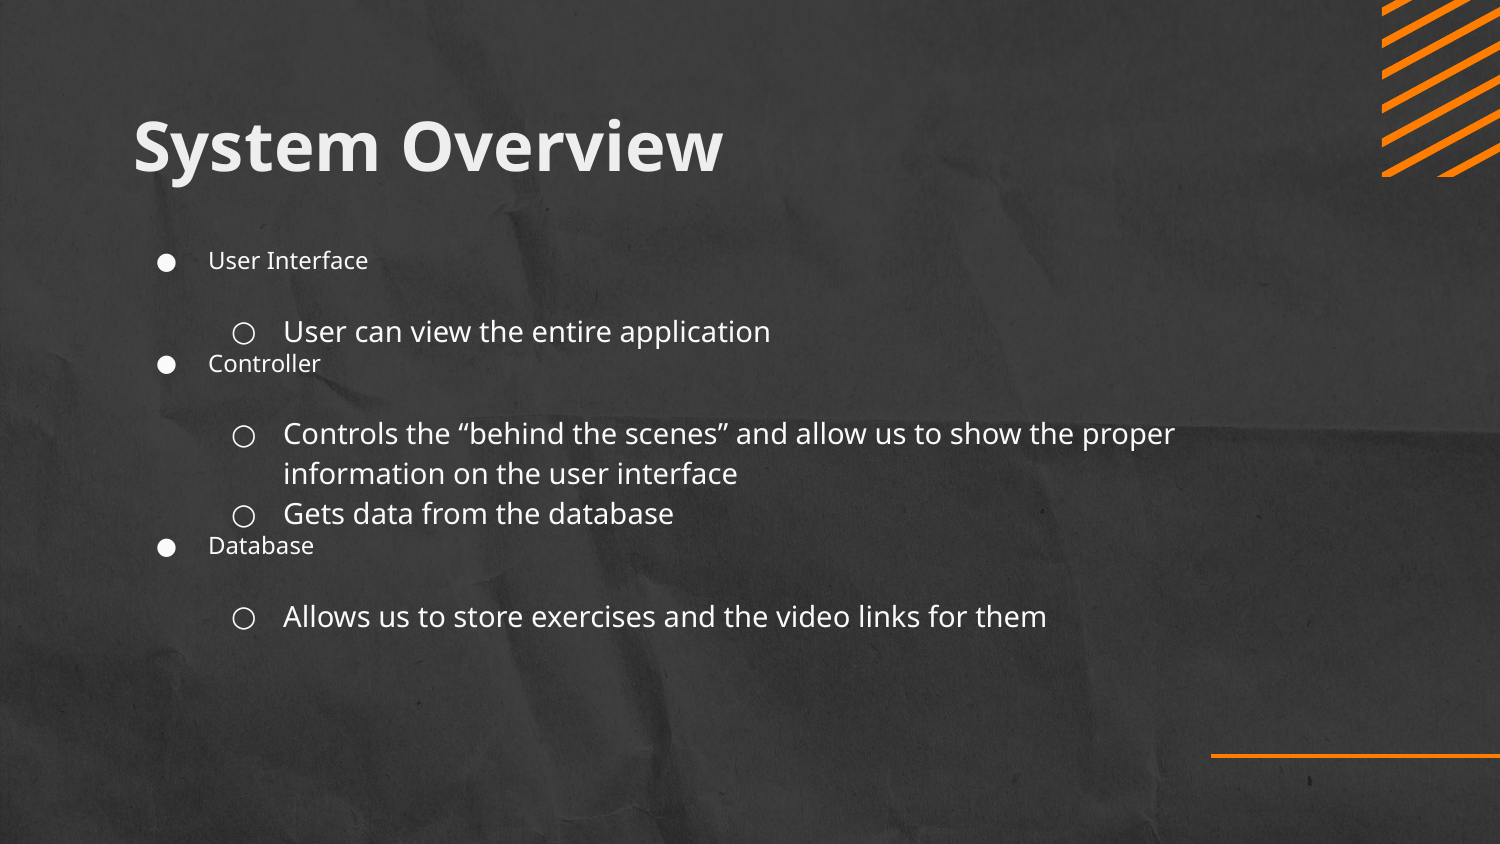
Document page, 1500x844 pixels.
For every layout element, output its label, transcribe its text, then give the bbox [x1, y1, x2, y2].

list User Interface User can view the entire application Controller Controls the “behind the scenes” and allow us to show the proper information on the user interface Gets data from the database Database Allows us to store exercises and the video links for them [118, 230, 1236, 679]
title System Overview [118, 87, 1236, 189]
